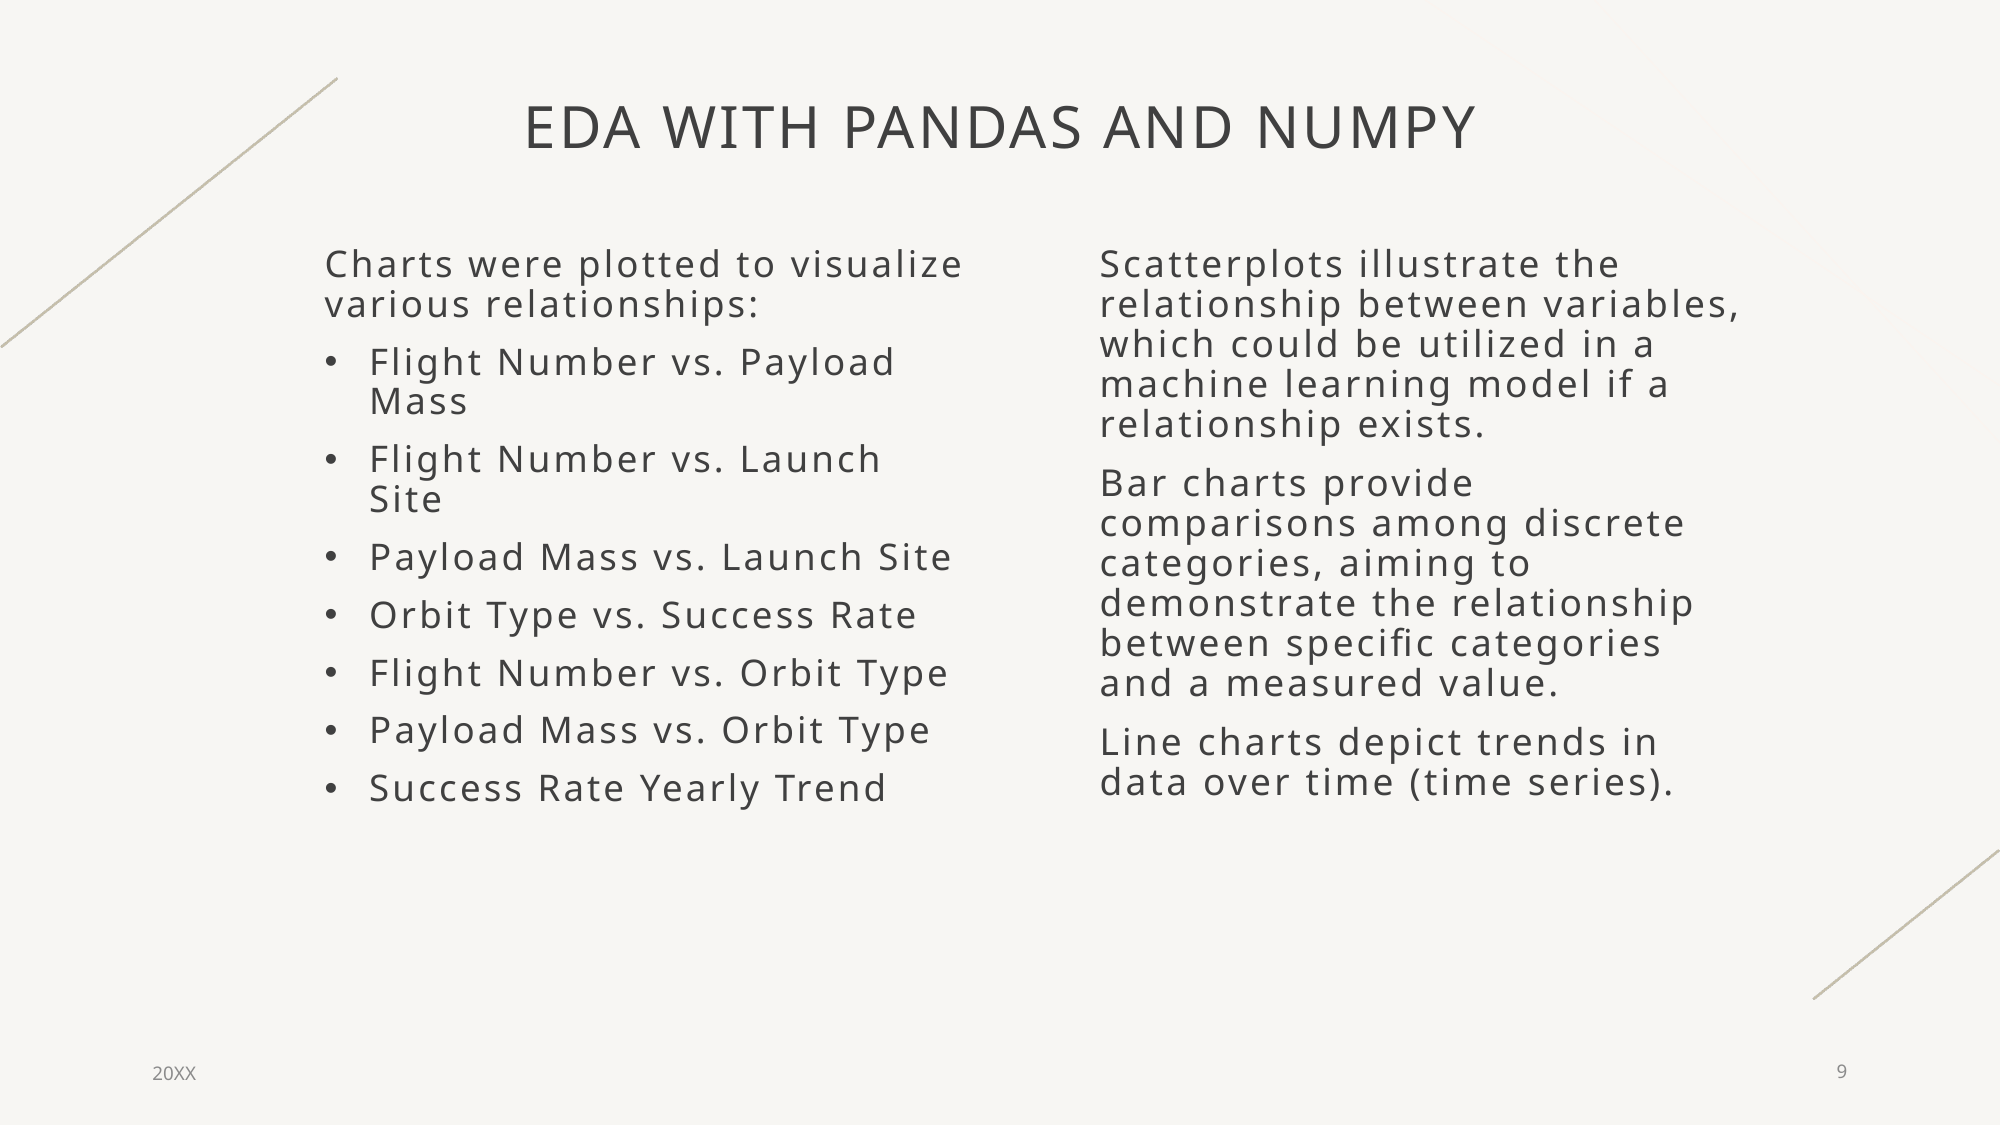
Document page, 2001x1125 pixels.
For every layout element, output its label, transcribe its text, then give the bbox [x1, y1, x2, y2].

text_box Scatterplots illustrate the relationship between variables, which could be utilized in a machine learning model if a relationship exists. Bar charts provide comparisons among discrete categories, aiming to demonstrate the relationship between specific categories and a measured value. Line charts depict trends in data over time (time series). [1084, 238, 1759, 820]
list Charts were plotted to visualize various relationships: Flight Number vs. Payload Mass Flight Number vs. Launch Site Payload Mass vs. Launch Site Orbit Type vs. Success Rate Flight Number vs. Orbit Type Payload Mass vs. Orbit Type Success Rate Yearly Trend [309, 238, 984, 820]
title Eda with pandas and numpy [309, 21, 1691, 239]
picture [1812, 849, 2000, 1000]
picture [0, 77, 309, 348]
slide_number 20XX [137, 1042, 588, 1103]
slide_number 9 [1412, 1042, 1863, 1103]
